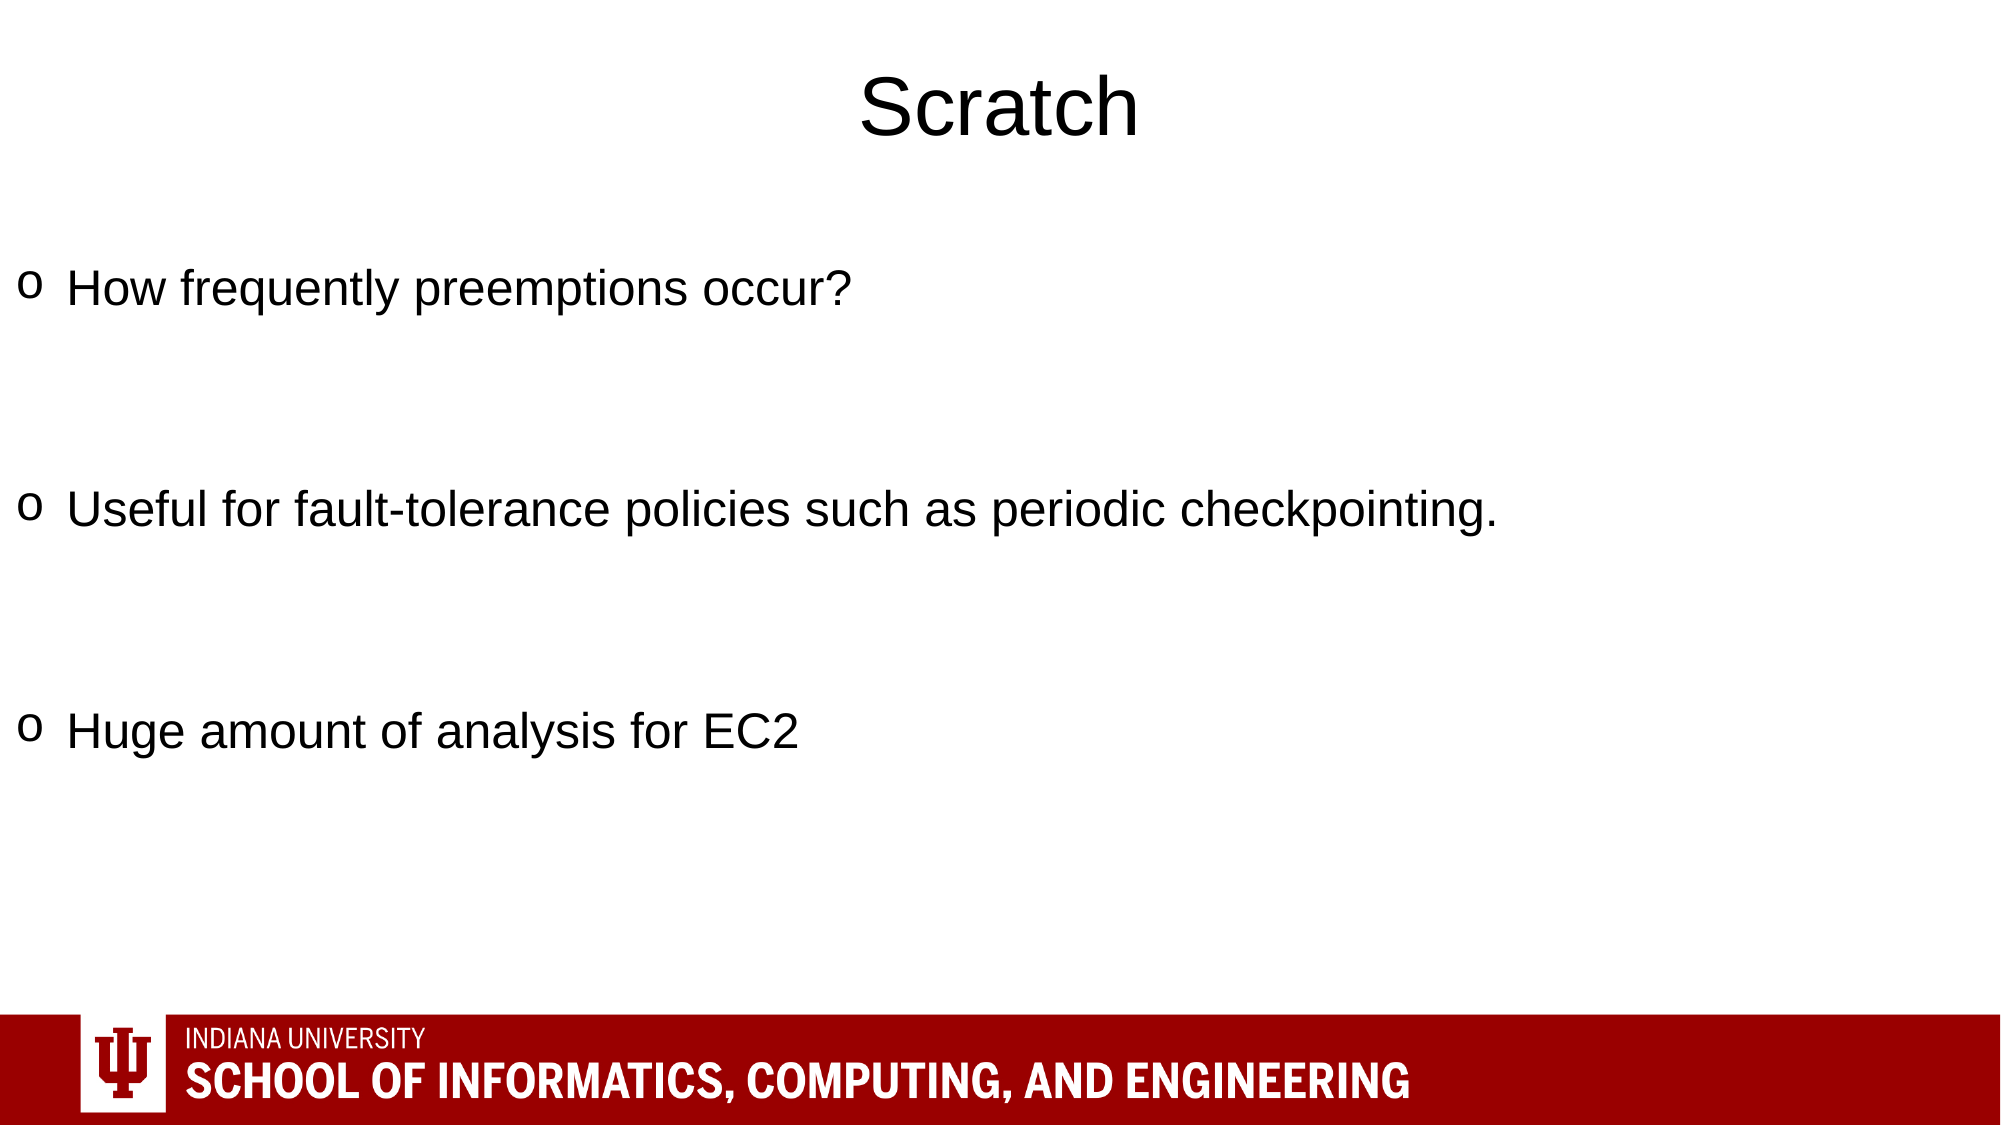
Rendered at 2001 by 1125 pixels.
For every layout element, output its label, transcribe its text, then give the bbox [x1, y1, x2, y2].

picture [0, 0, 2001, 1125]
title Scratch [0, 0, 2000, 217]
list How frequently preemptions occur? Useful for fault-tolerance policies such as periodic checkpointing. Huge amount of analysis for EC2 [0, 217, 2000, 1039]
